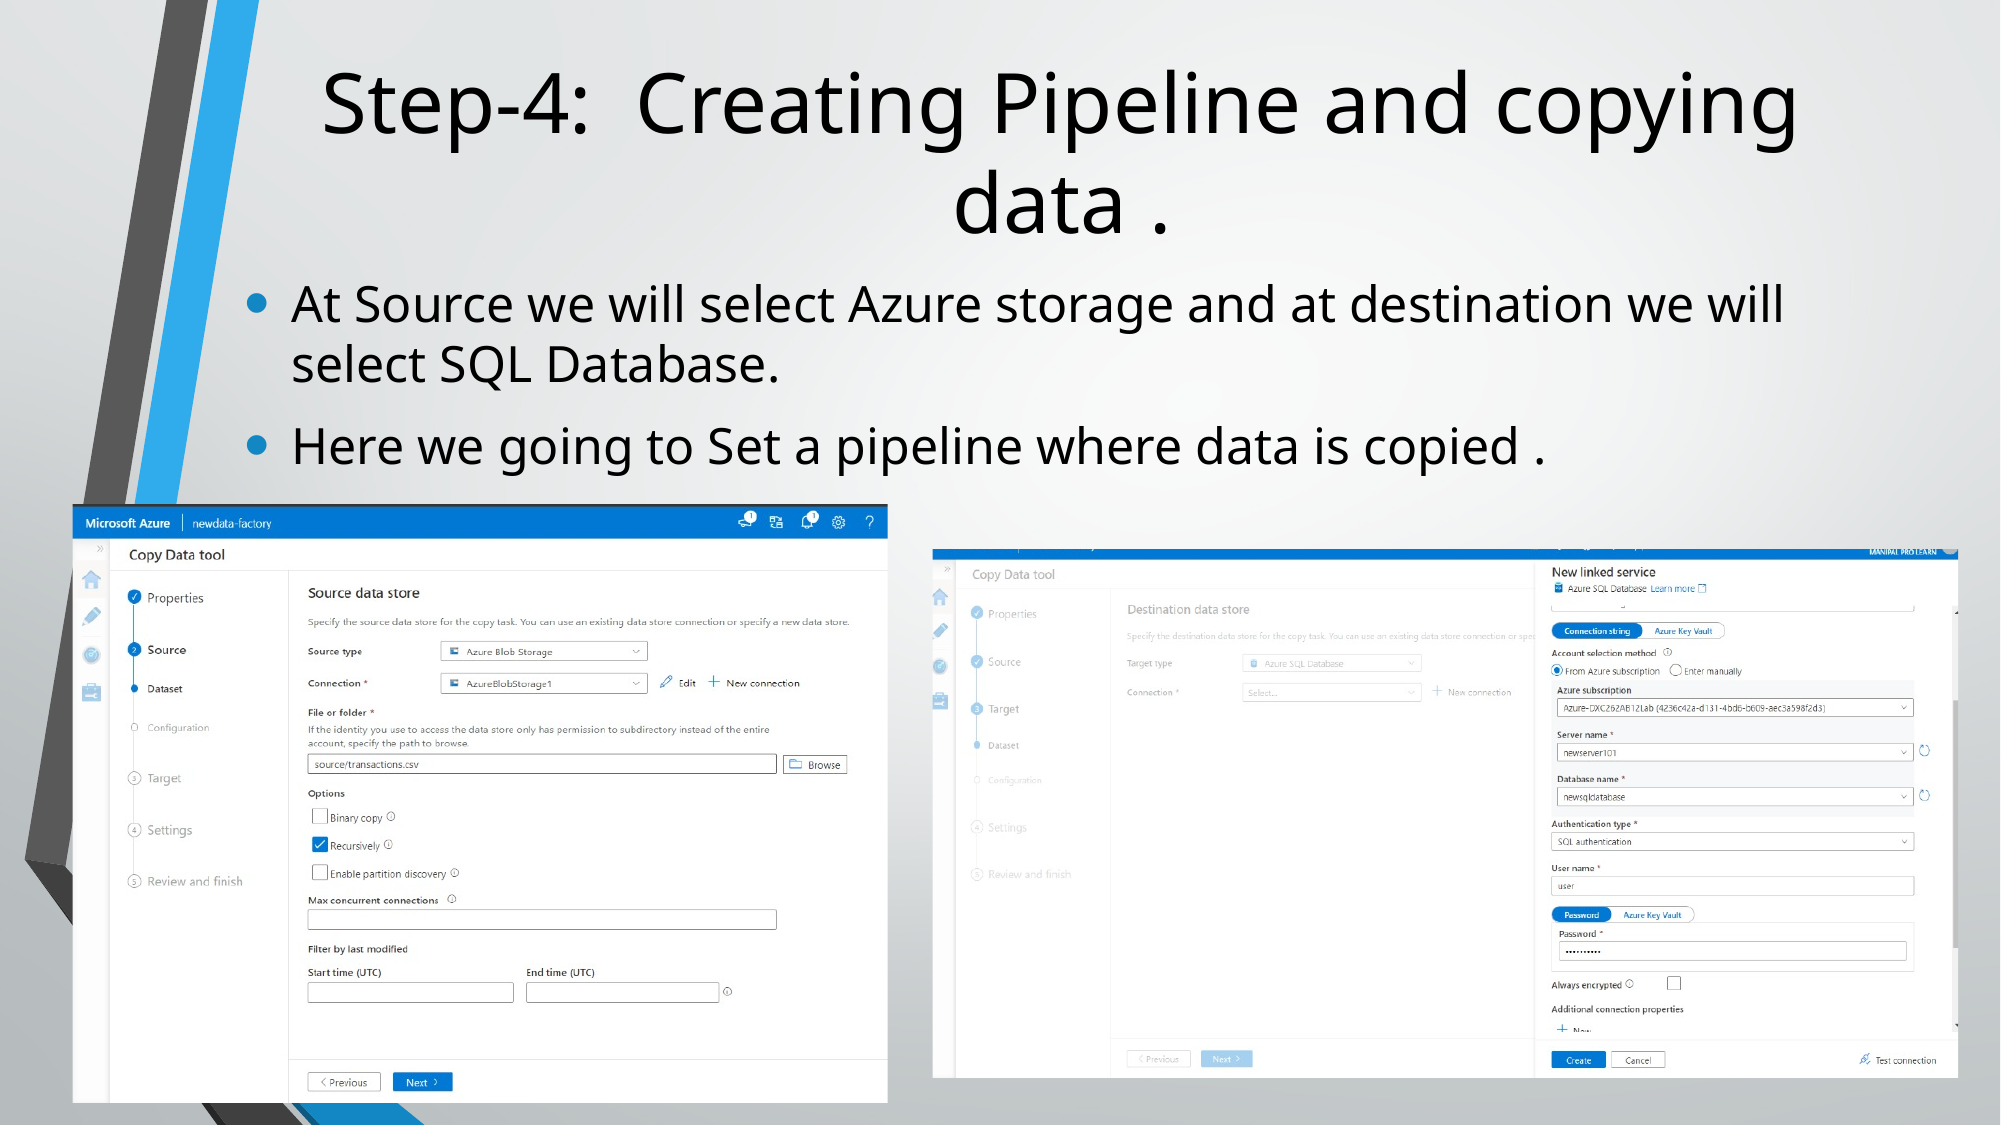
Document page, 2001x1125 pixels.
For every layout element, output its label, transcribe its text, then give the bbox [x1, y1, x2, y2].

picture [72, 504, 888, 1103]
picture [932, 549, 1959, 1079]
title Step-4: Creating Pipeline and copying data . [240, 6, 1884, 294]
list At Source we will select Azure storage and at destination we will select SQL Database. Here we going to Set a pipeline where data is copied . [229, 117, 1874, 630]
